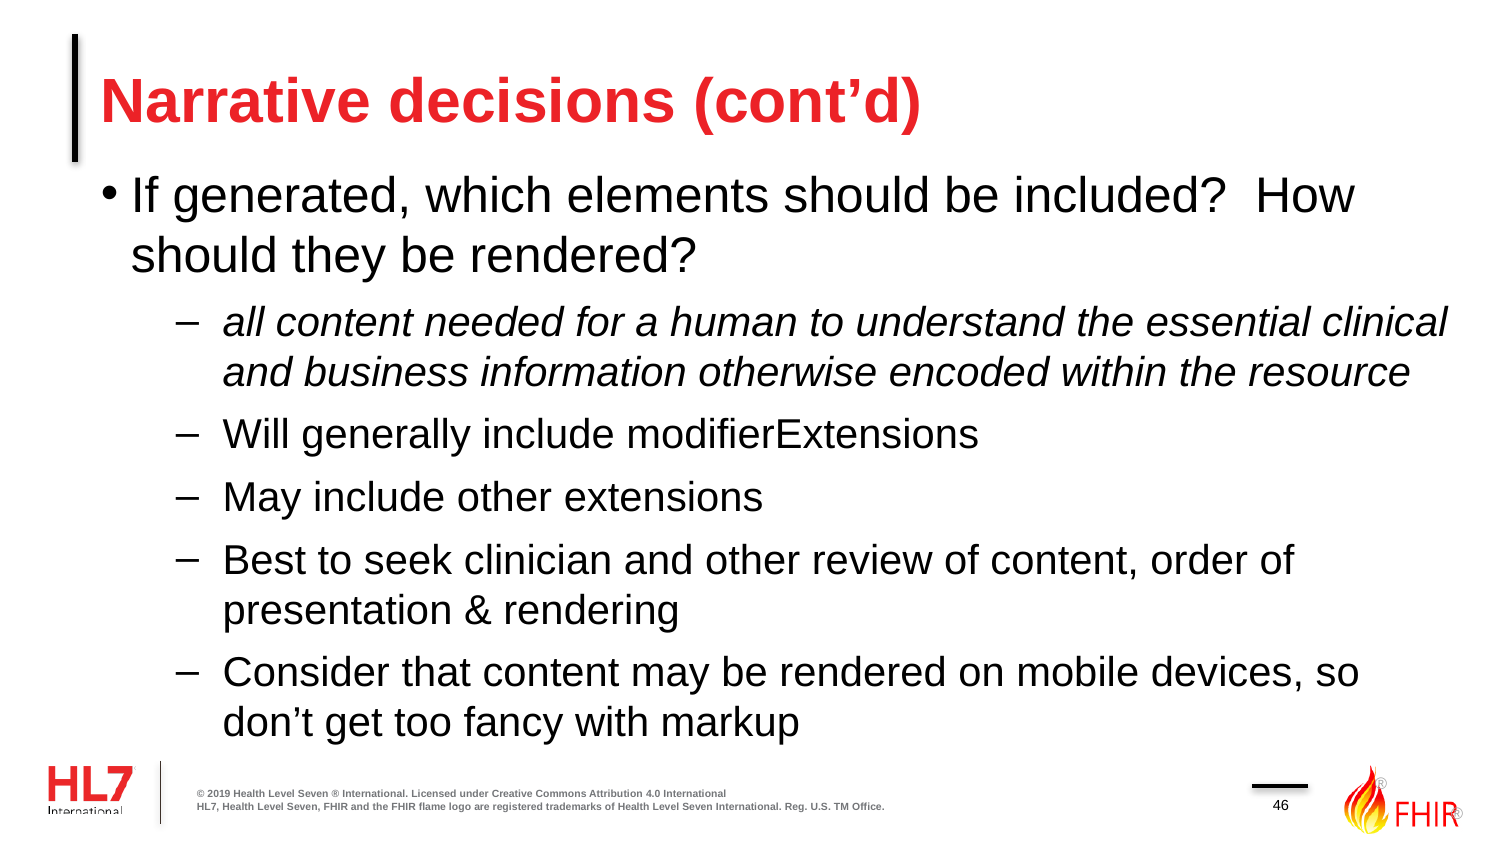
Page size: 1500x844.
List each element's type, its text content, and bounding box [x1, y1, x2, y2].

list If generated, which elements should be included? How should they be rendered? all content needed for a human to understand the essential clinical and business information otherwise encoded within the resource Will generally include modifierExtensions May include other extensions Best to seek clinician and other review of content, order of presentation & rendering Consider that content may be rendered on mobile devices, so don’t get too fancy with markup [100, 162, 1451, 731]
slide_number 46 [1258, 786, 1304, 813]
title Narrative decisions (cont’d) [100, 33, 1451, 162]
picture [1339, 760, 1463, 837]
footer © 2019 Health Level Seven ® International. Licensed under Creative Commons Attribution 4.0 International HL7, Health Level Seven, FHIR and the FHIR flame logo are registered trademarks of Health Level Seven International. Reg. U.S. TM Office. [196, 786, 941, 813]
